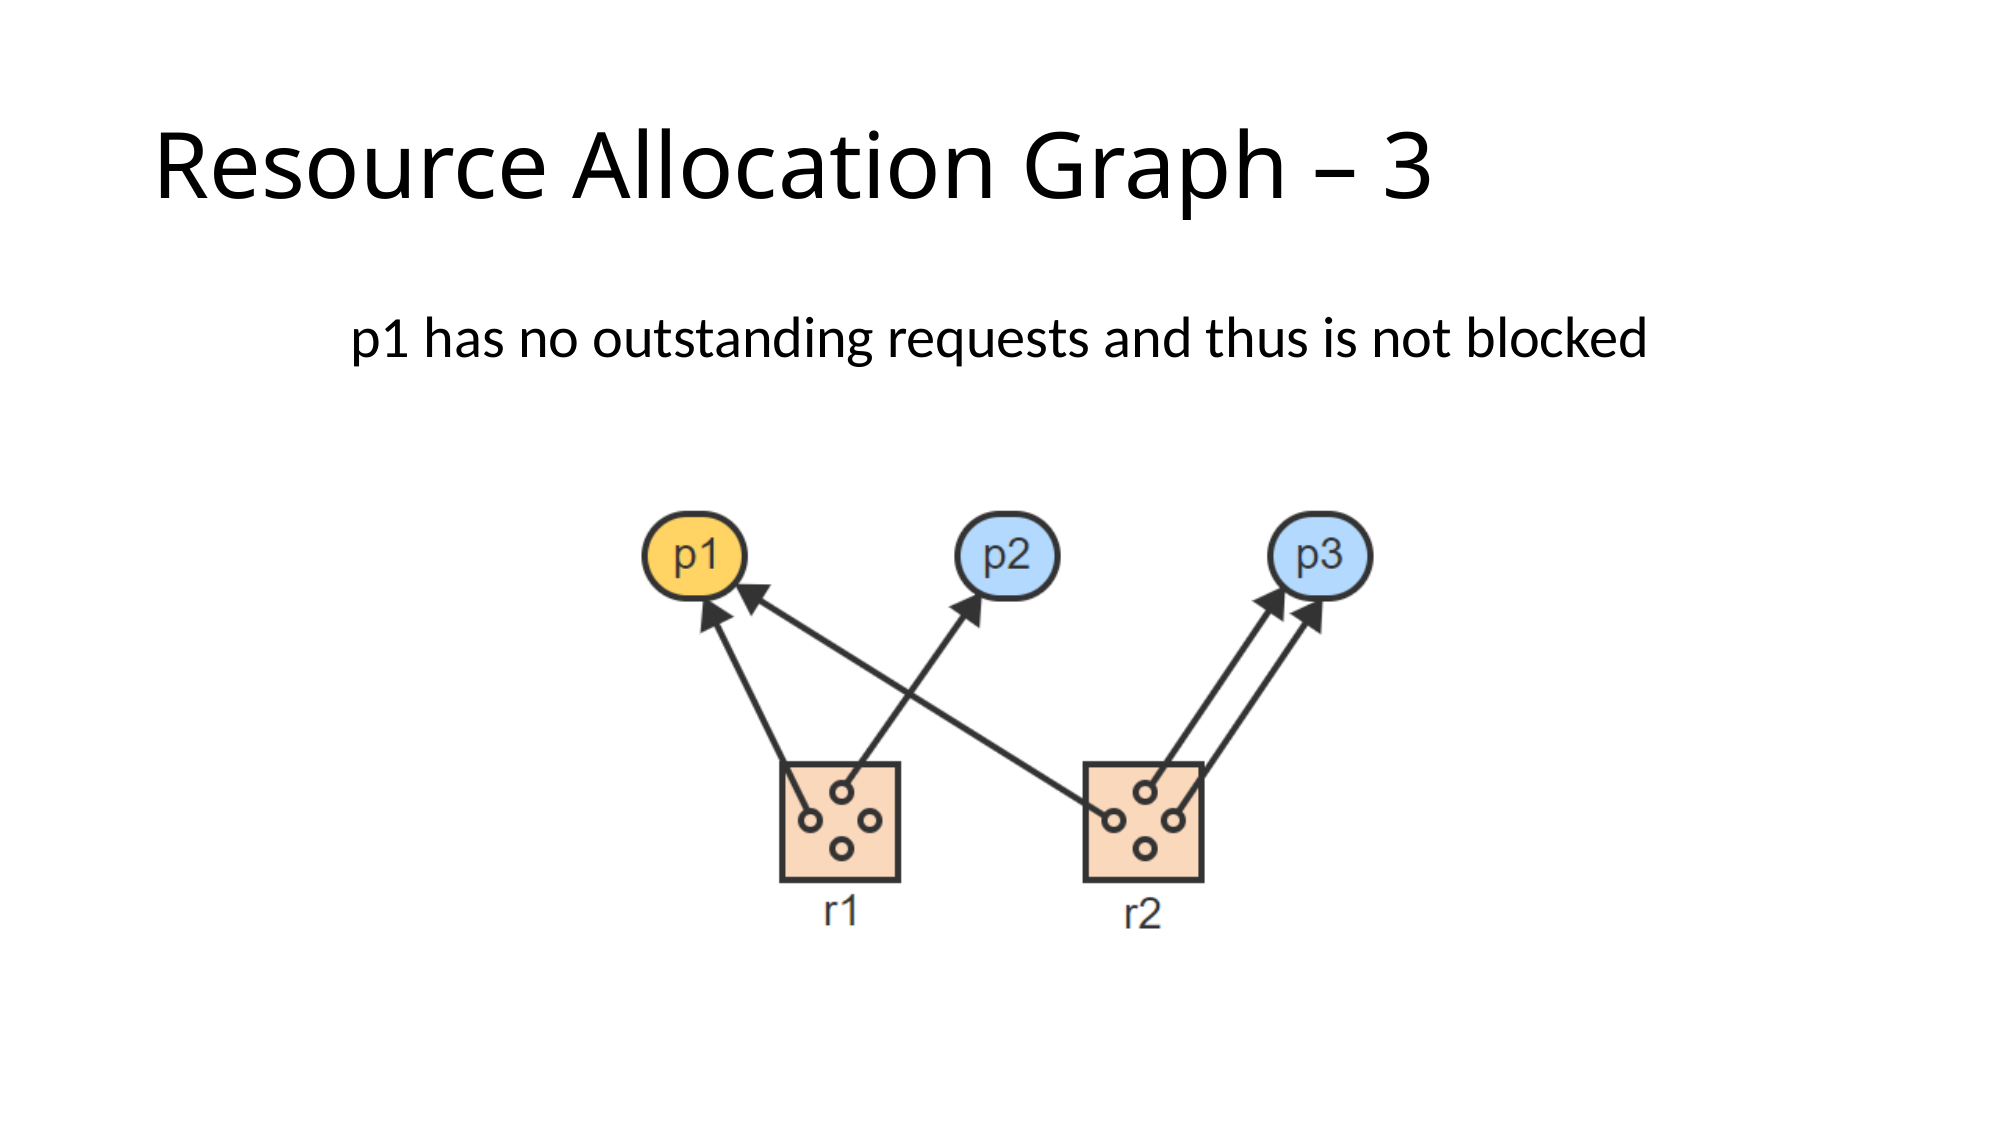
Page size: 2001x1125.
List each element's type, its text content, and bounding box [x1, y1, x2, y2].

picture [537, 472, 1463, 1033]
title Resource Allocation Graph – 3 [137, 59, 1863, 278]
list p1 has no outstanding requests and thus is not blocked [137, 299, 1863, 390]
